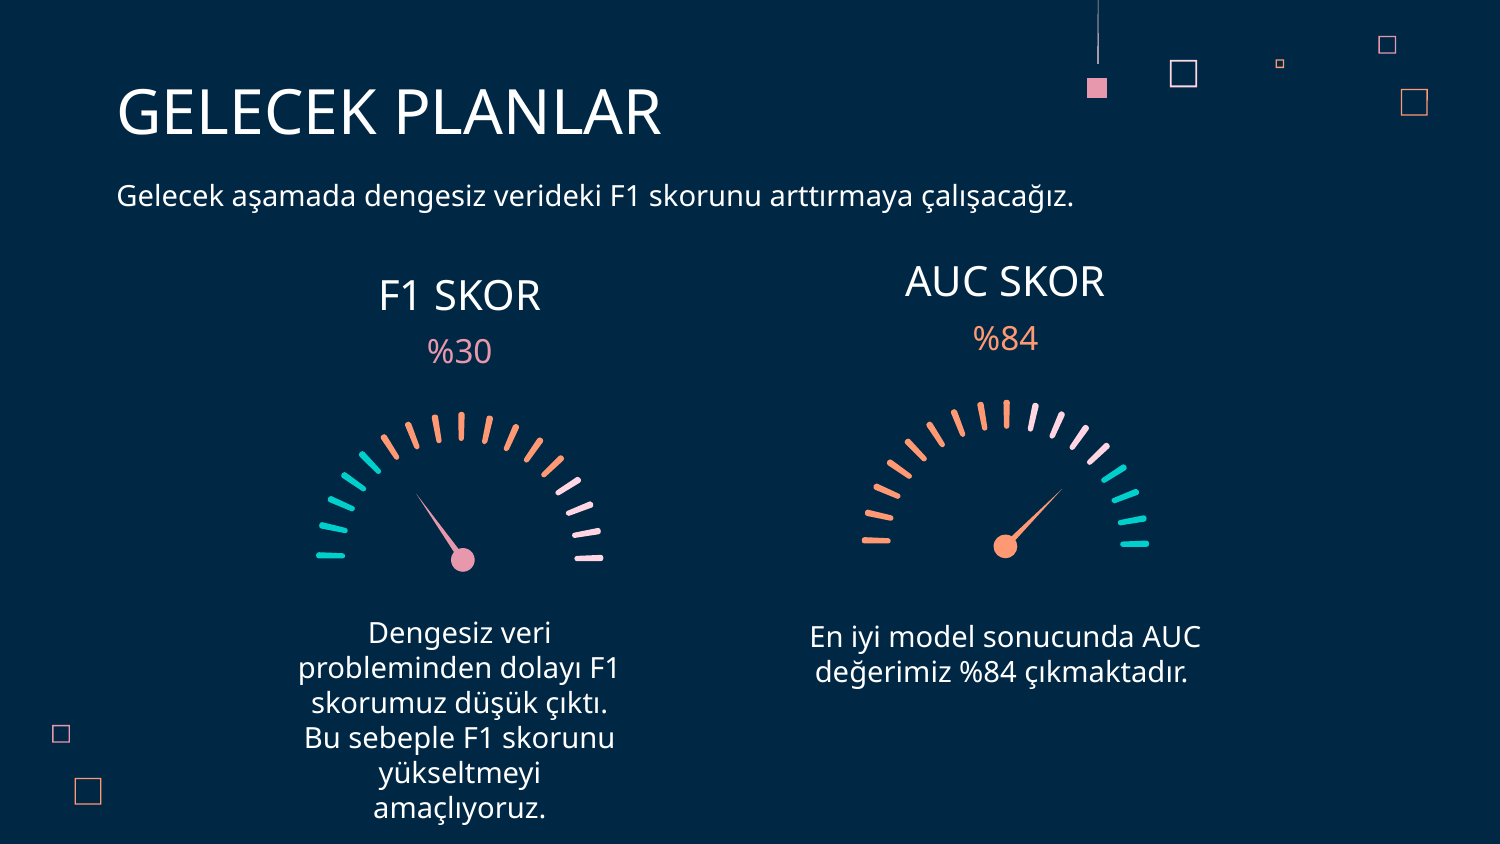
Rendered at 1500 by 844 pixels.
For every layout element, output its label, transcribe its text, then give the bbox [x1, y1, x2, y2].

subtitle En iyi model sonucunda AUC değerimiz %84 çıkmaktadır. [751, 603, 1260, 787]
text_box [861, 399, 1150, 559]
title AUC SKOR [851, 228, 1160, 302]
title %84 [851, 302, 1160, 372]
subtitle Dengesiz veri probleminden dolayı F1 skorumuz düşük çıktı. Bu sebeple F1 skorunu yükseltmeyi amaçlıyoruz. [278, 599, 642, 782]
text_box Gelecek aşamada dengesiz verideki F1 skorunu arttırmaya çalışacağız. [101, 162, 1305, 228]
title %30 [305, 315, 615, 385]
title GELECEK PLANLAR [101, 67, 878, 162]
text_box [315, 411, 604, 572]
title F1 SKOR [305, 228, 615, 315]
